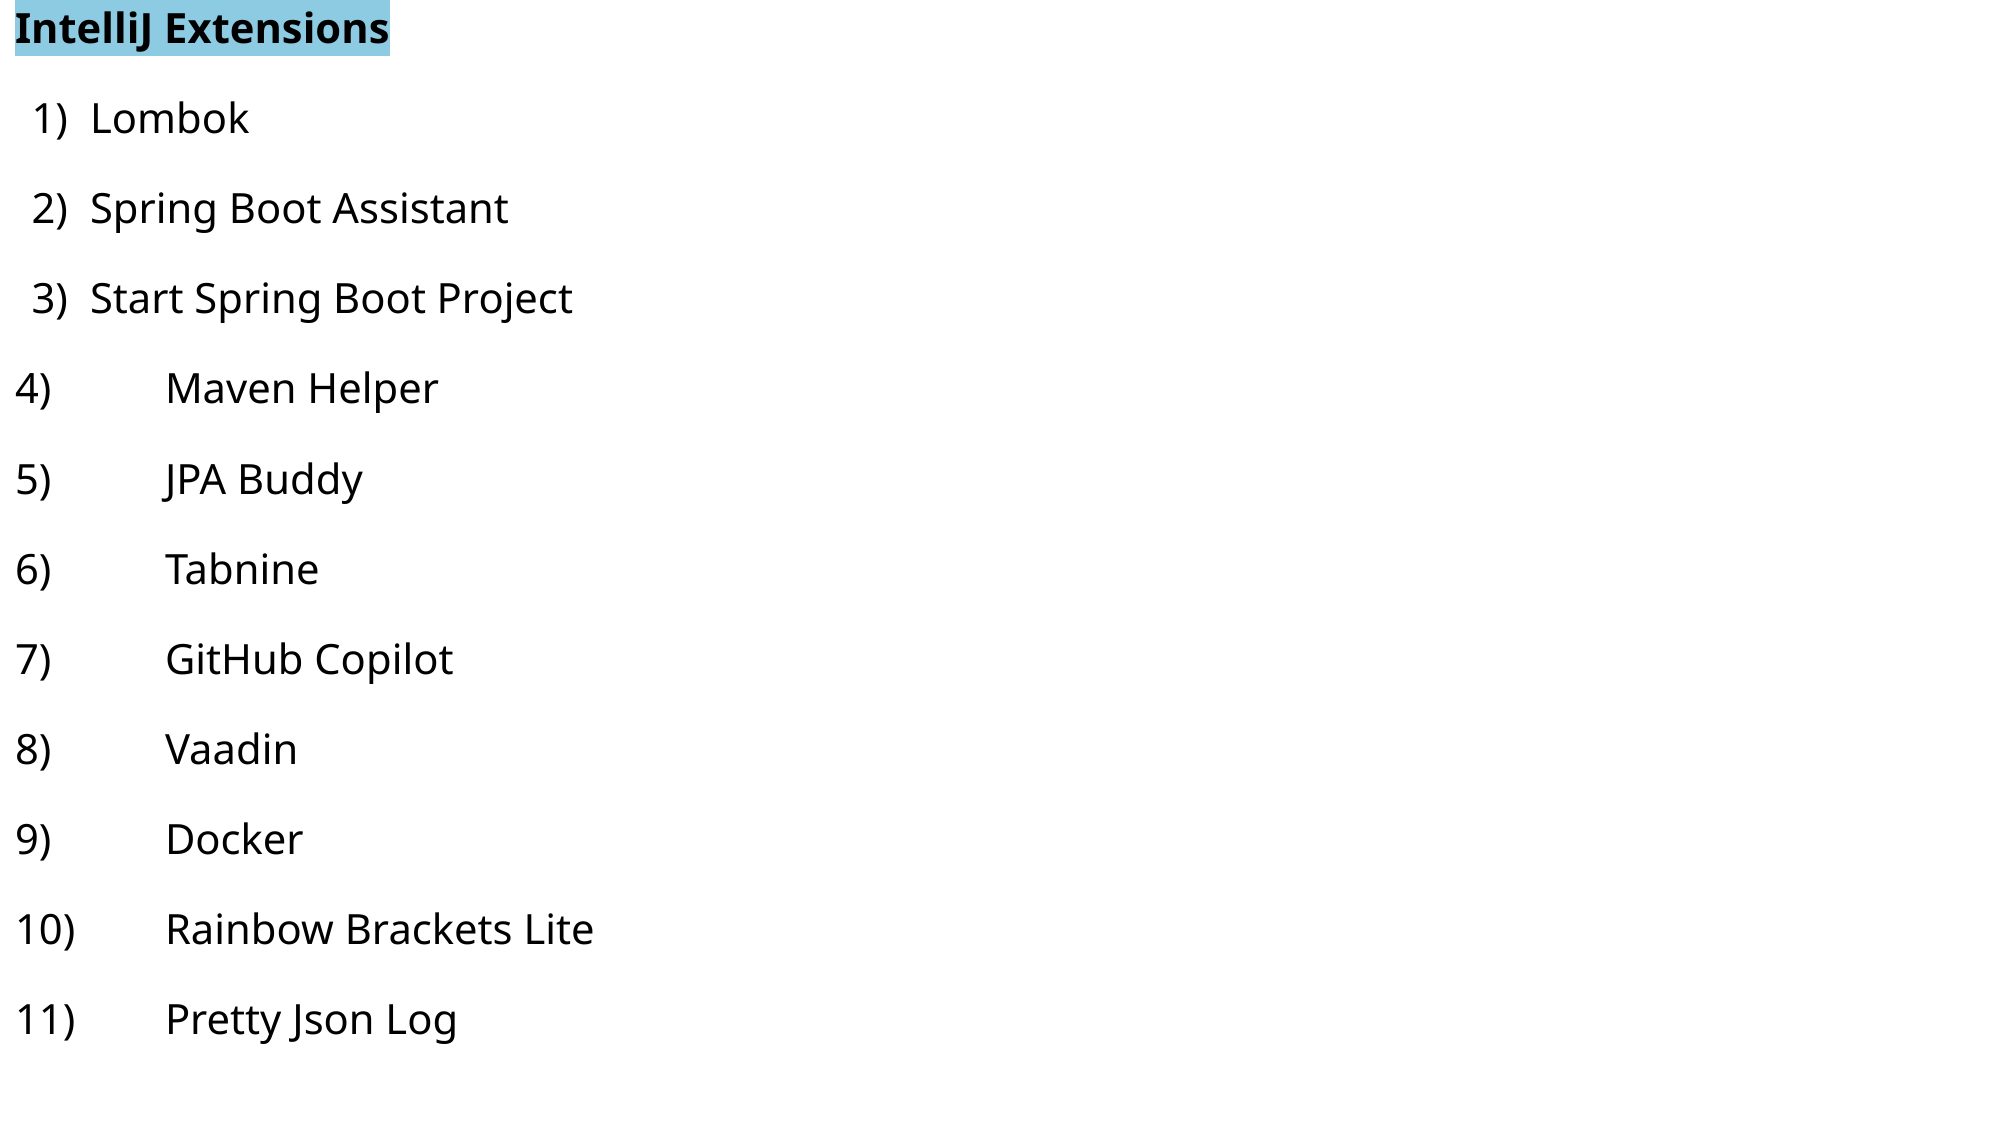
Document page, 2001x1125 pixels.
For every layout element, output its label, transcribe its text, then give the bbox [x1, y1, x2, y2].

list IntelliJ Extensions Lombok Spring Boot Assistant Start Spring Boot Project 4) Maven Helper 5) JPA Buddy 6) Tabnine 7) GitHub Copilot 8) Vaadin 9) Docker 10) Rainbow Brackets Lite 11) Pretty Json Log [0, 0, 2000, 1125]
